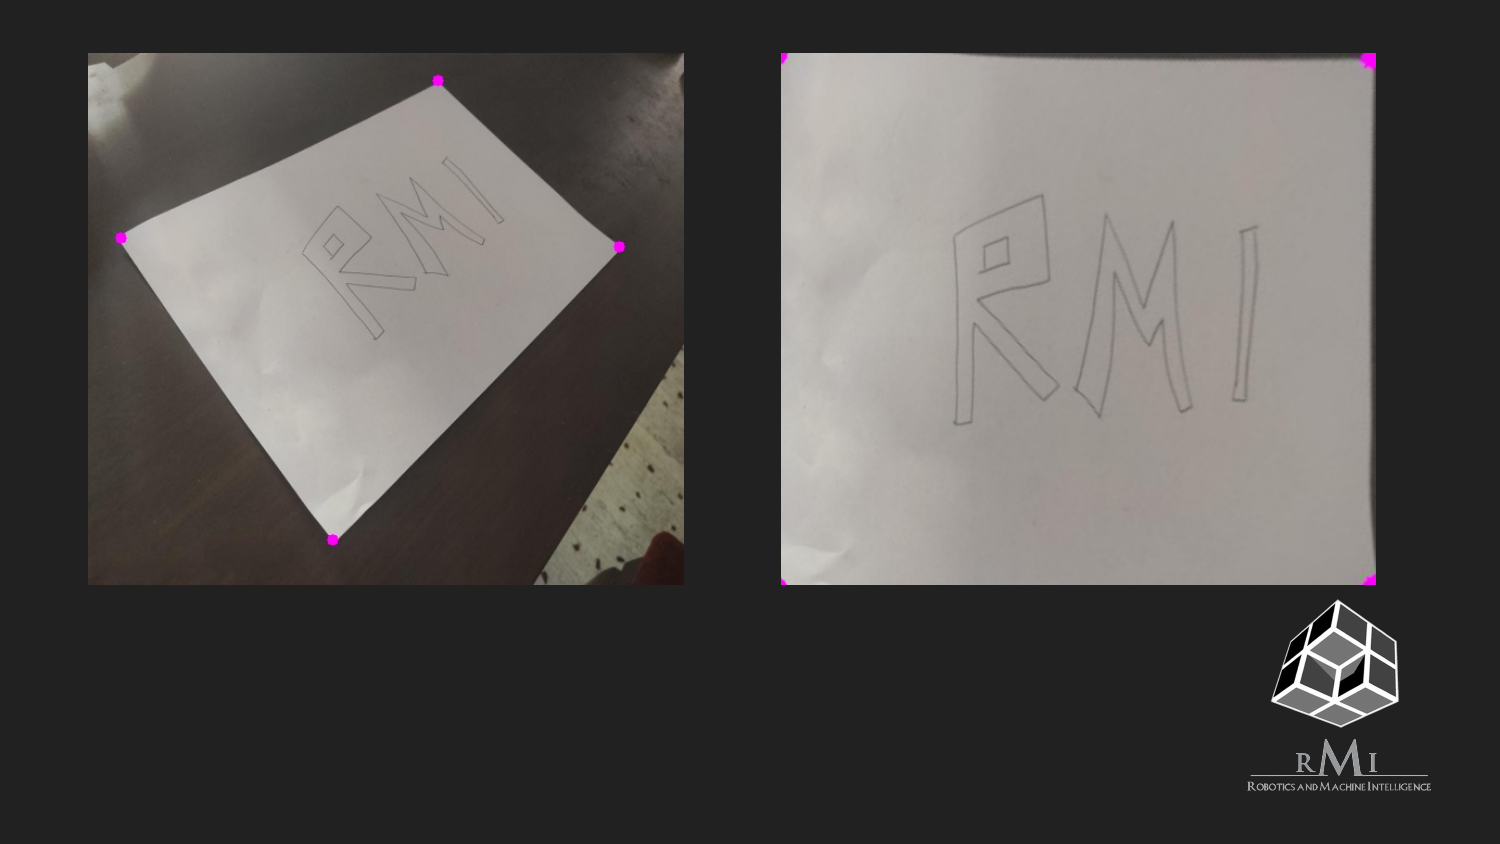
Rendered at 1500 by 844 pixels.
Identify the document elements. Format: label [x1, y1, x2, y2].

picture [88, 53, 684, 585]
picture [780, 53, 1376, 585]
picture [1225, 591, 1457, 800]
